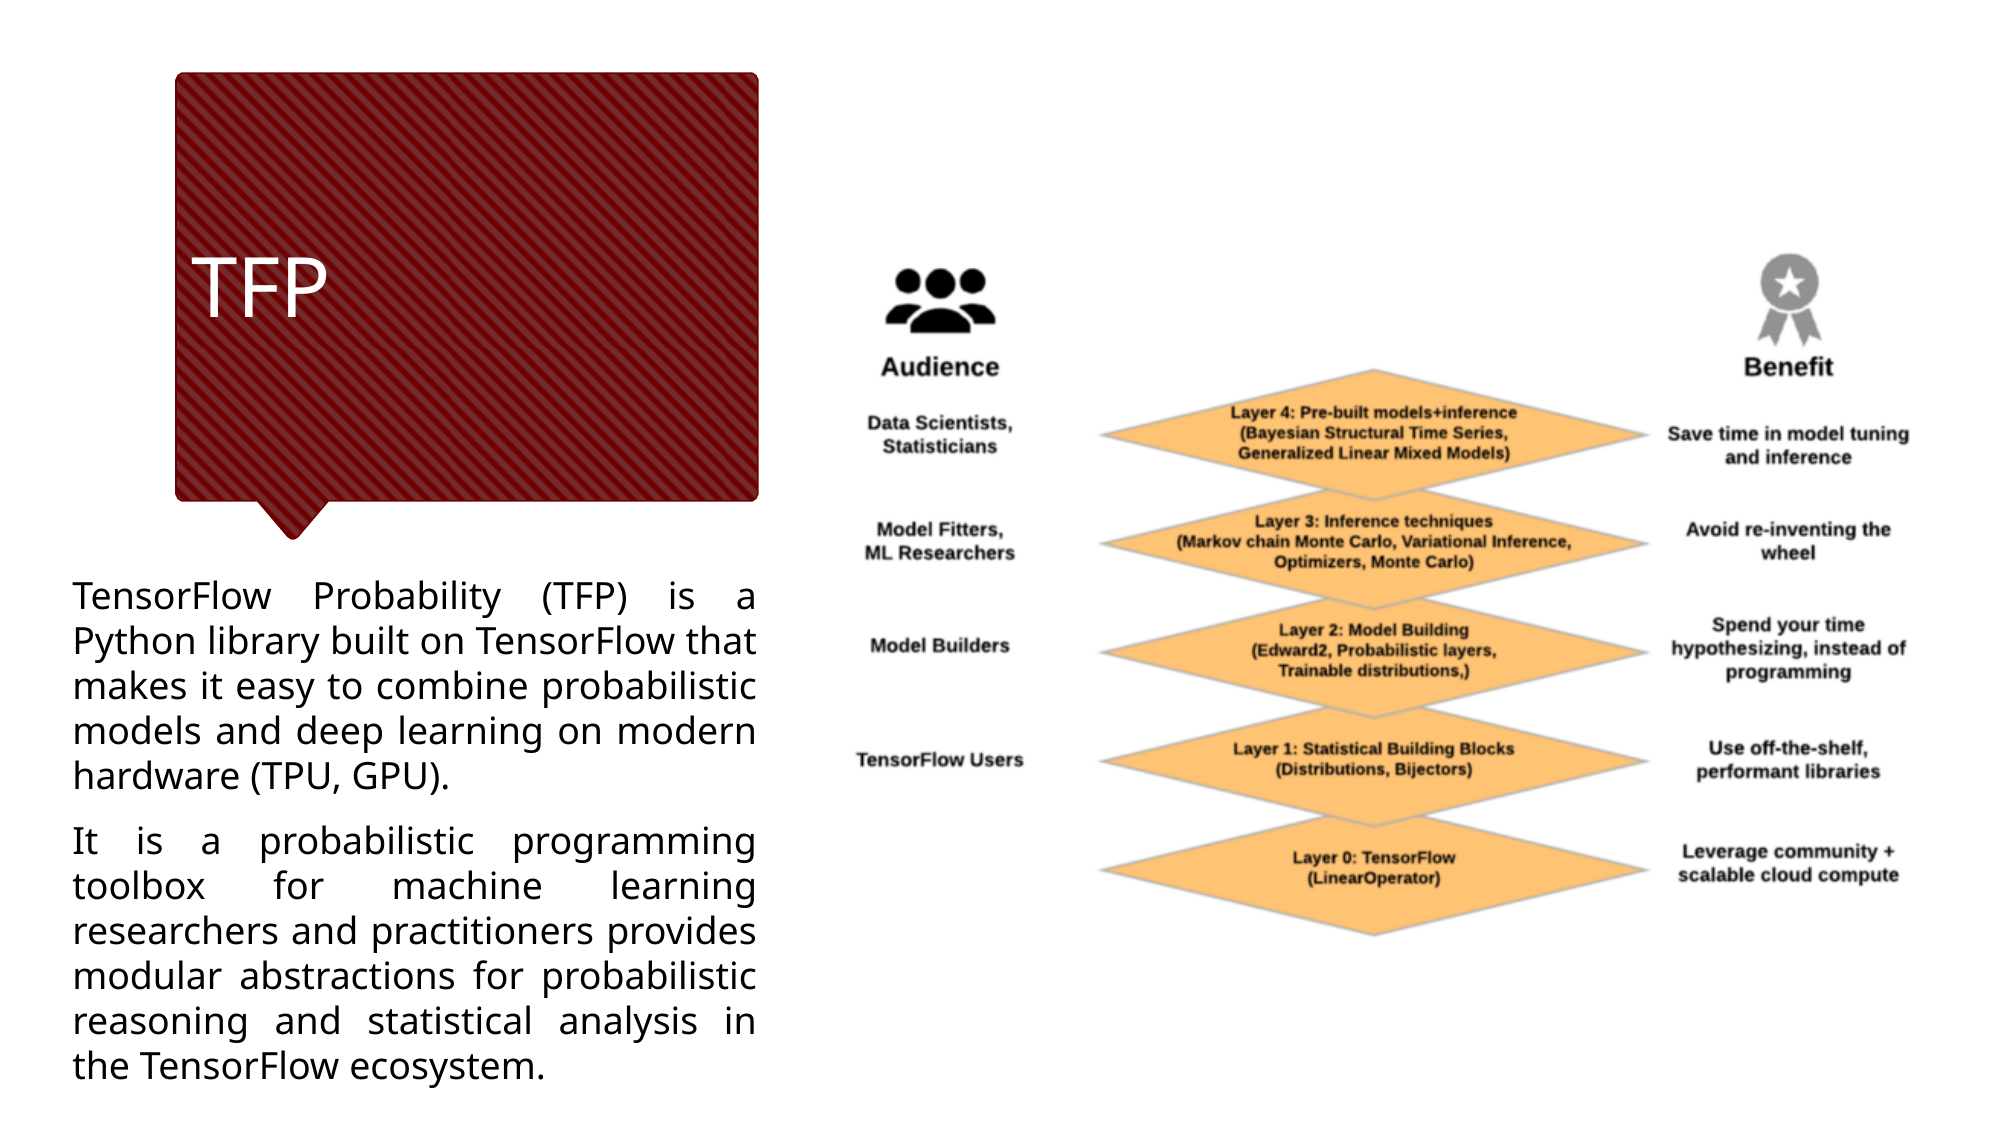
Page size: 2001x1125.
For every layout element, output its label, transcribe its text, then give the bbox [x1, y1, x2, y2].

list TensorFlow Probability (TFP) is a Python library built on TensorFlow that makes it easy to combine probabilistic models and deep learning on modern hardware (TPU, GPU). It is a probabilistic programming toolbox for machine learning researchers and practitioners provides modular abstractions for probabilistic reasoning and statistical analysis in the TensorFlow ecosystem. [57, 533, 773, 1125]
title TFP [176, 73, 758, 496]
picture [772, 209, 1992, 1057]
